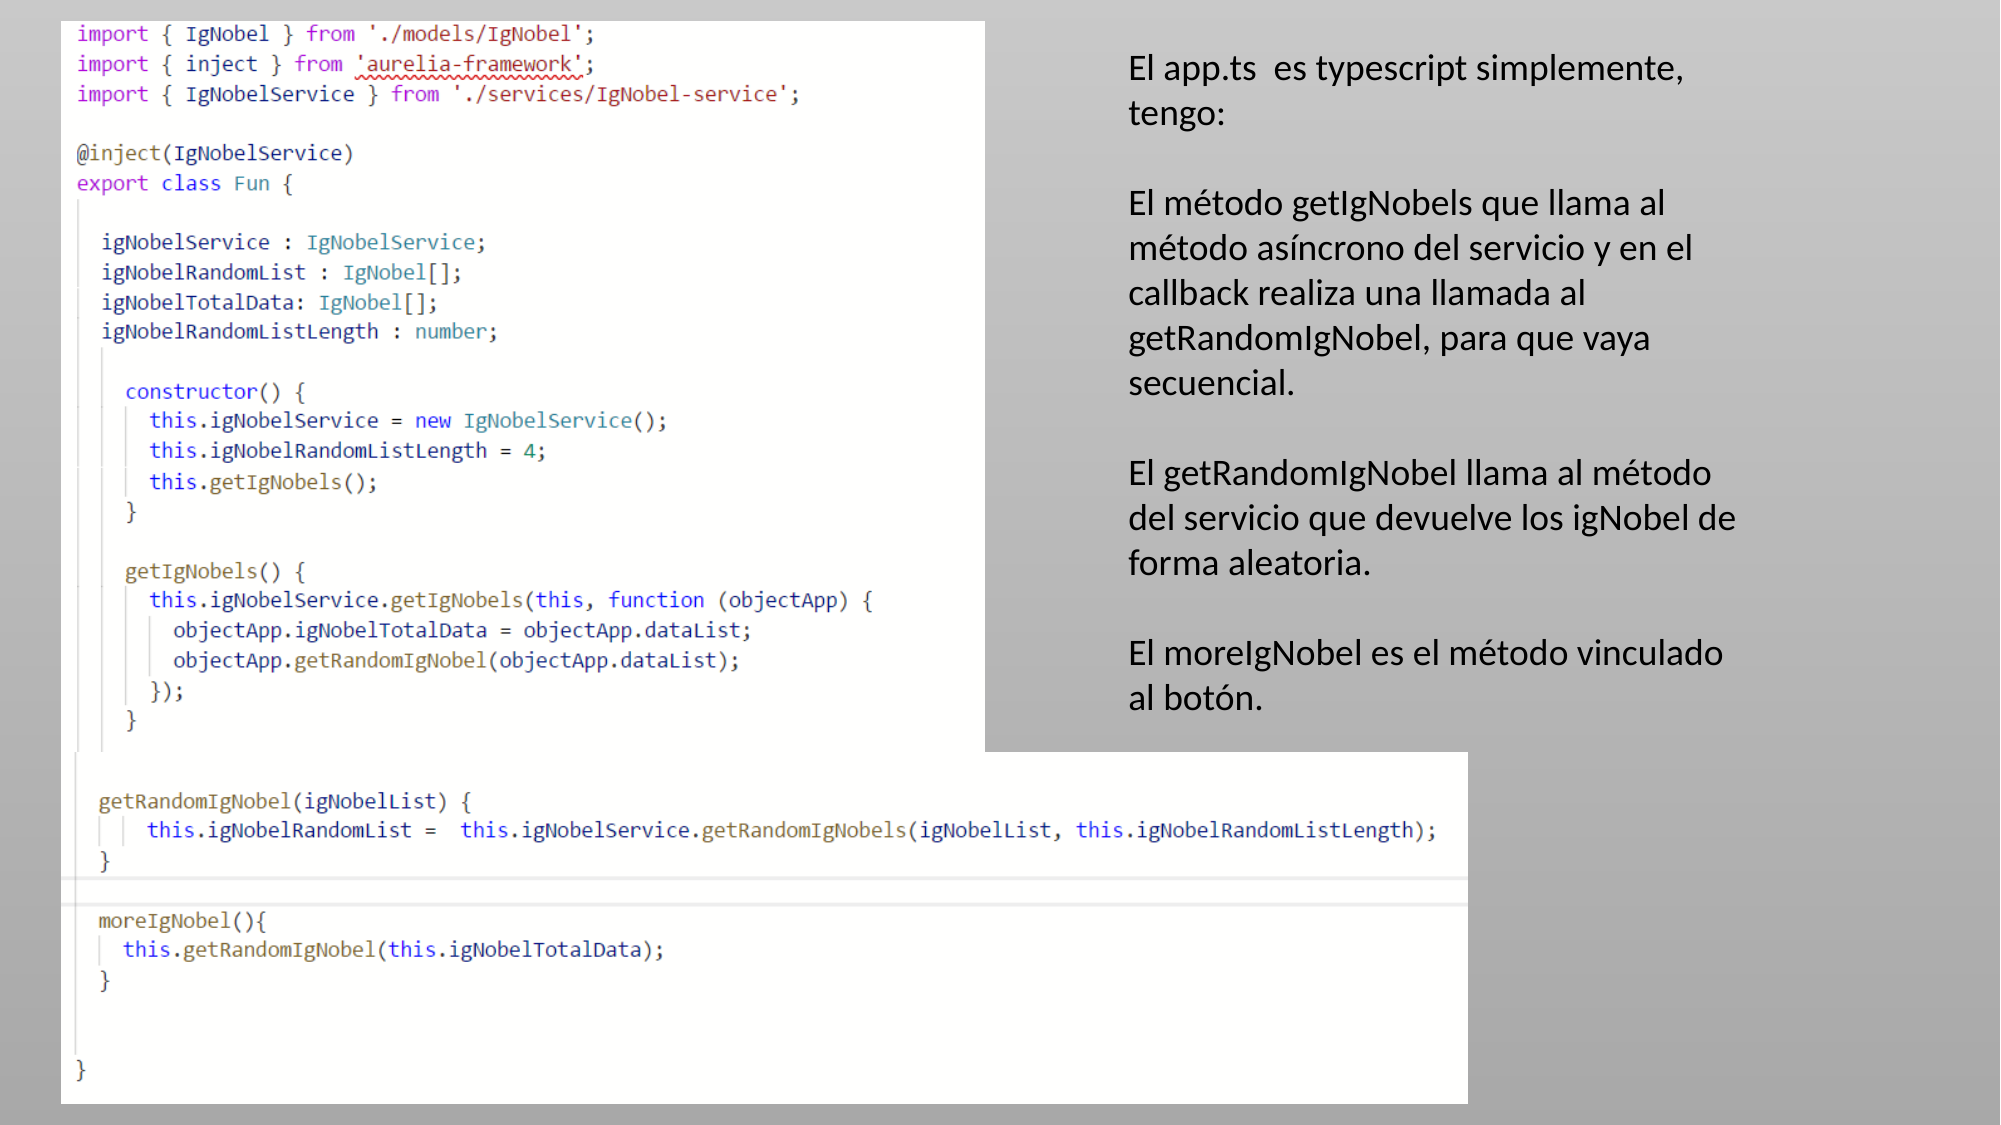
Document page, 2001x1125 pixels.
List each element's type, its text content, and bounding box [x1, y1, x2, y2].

text_box El app.ts es typescript simplemente, tengo: El método getIgNobels que llama al método asíncrono del servicio y en el callback realiza una llamada al getRandomIgNobel, para que vaya secuencial. El getRandomIgNobel llama al método del servicio que devuelve los igNobel de forma aleatoria. El moreIgNobel es el método vinculado al botón. [1113, 35, 1763, 726]
picture [61, 21, 1468, 1104]
